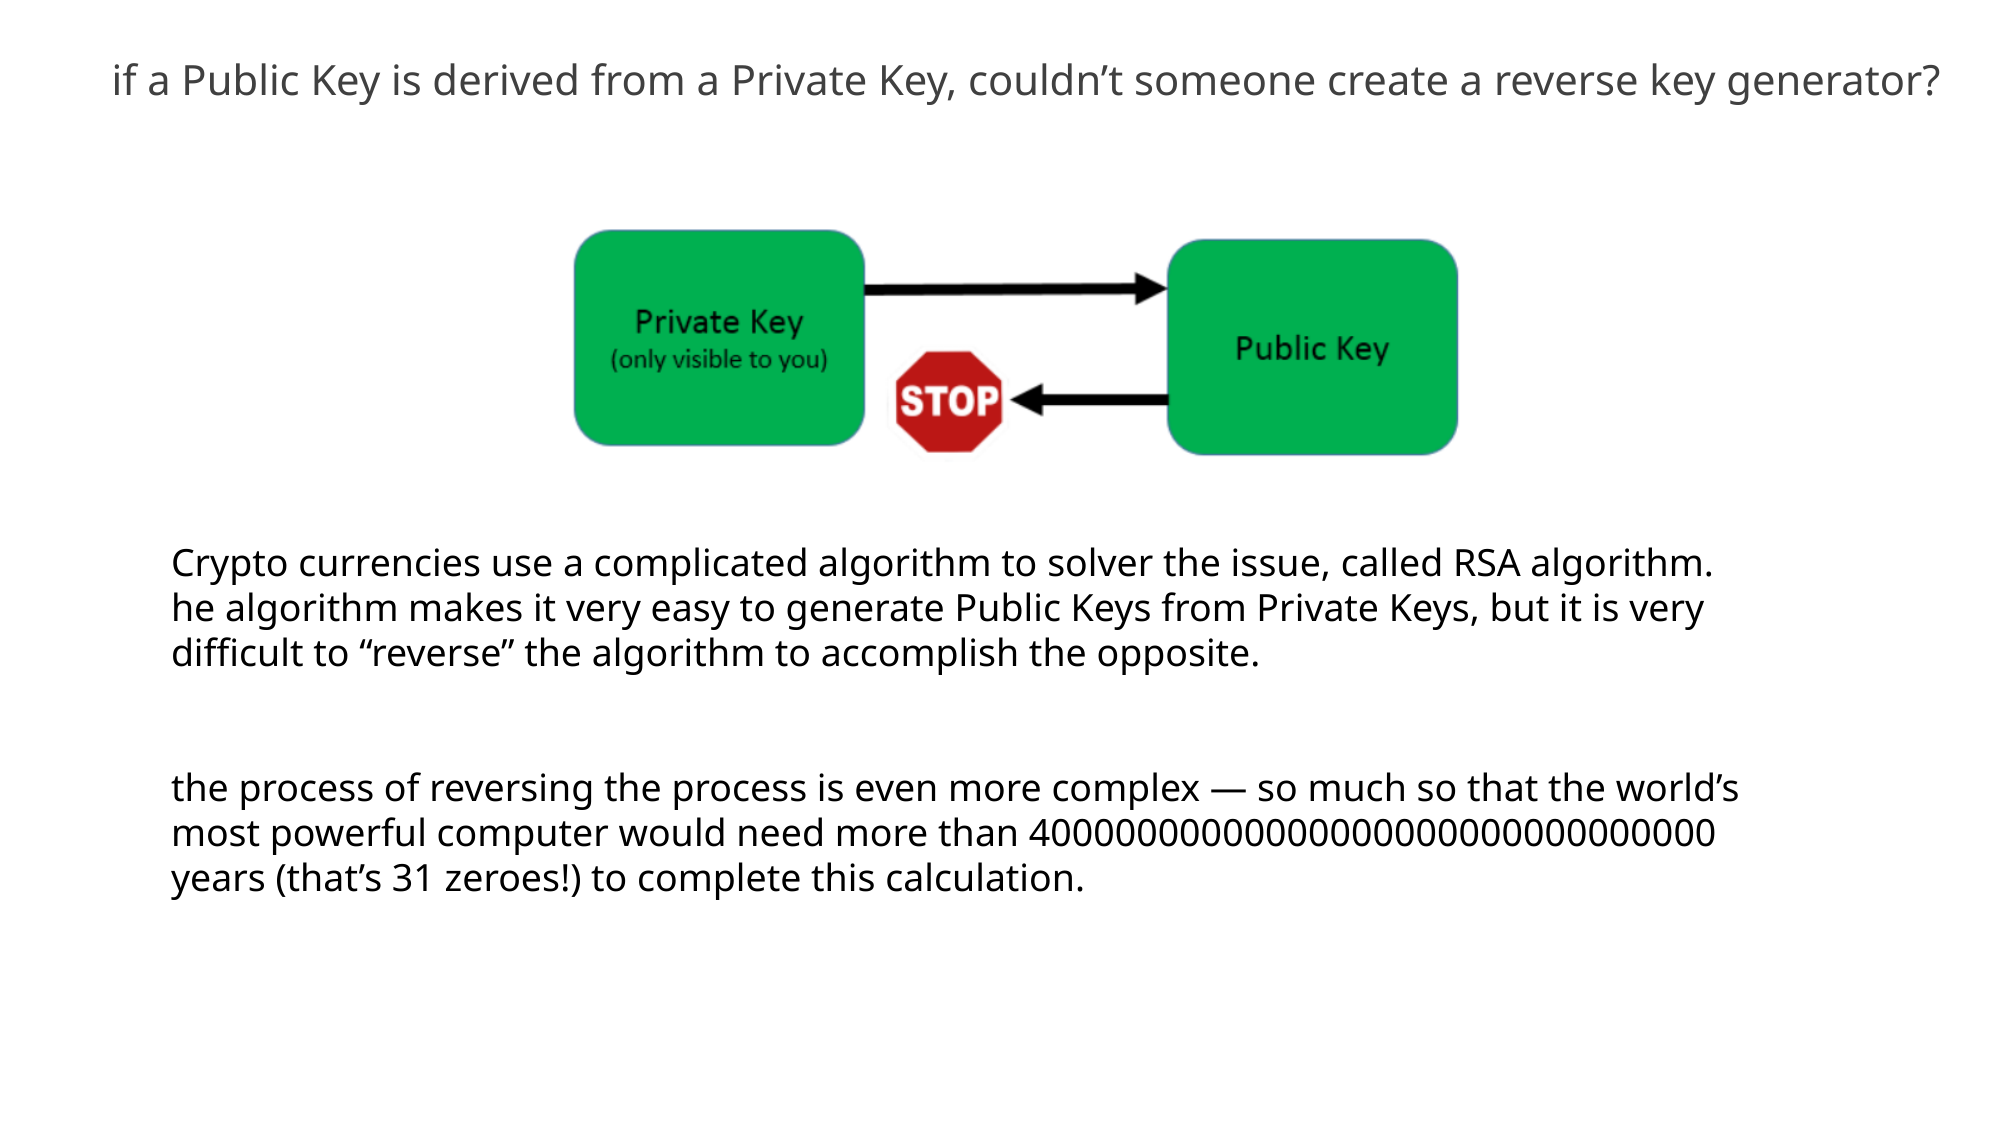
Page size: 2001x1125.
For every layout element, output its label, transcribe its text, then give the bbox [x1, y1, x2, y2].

list if a Public Key is derived from a Private Key, couldn’t someone create a reverse key generator? [96, 46, 2000, 241]
picture [498, 143, 1611, 532]
text_box Crypto currencies use a complicated algorithm to solver the issue, called RSA algorithm. he algorithm makes it very easy to generate Public Keys from Private Keys, but it is very difficult to “reverse” the algorithm to accomplish the opposite. the process of reversing the process is even more complex — so much so that the world’s most powerful computer would need more than 40000000000000000000000000000000 years (that’s 31 zeroes!) to complete this calculation. [156, 531, 1834, 906]
